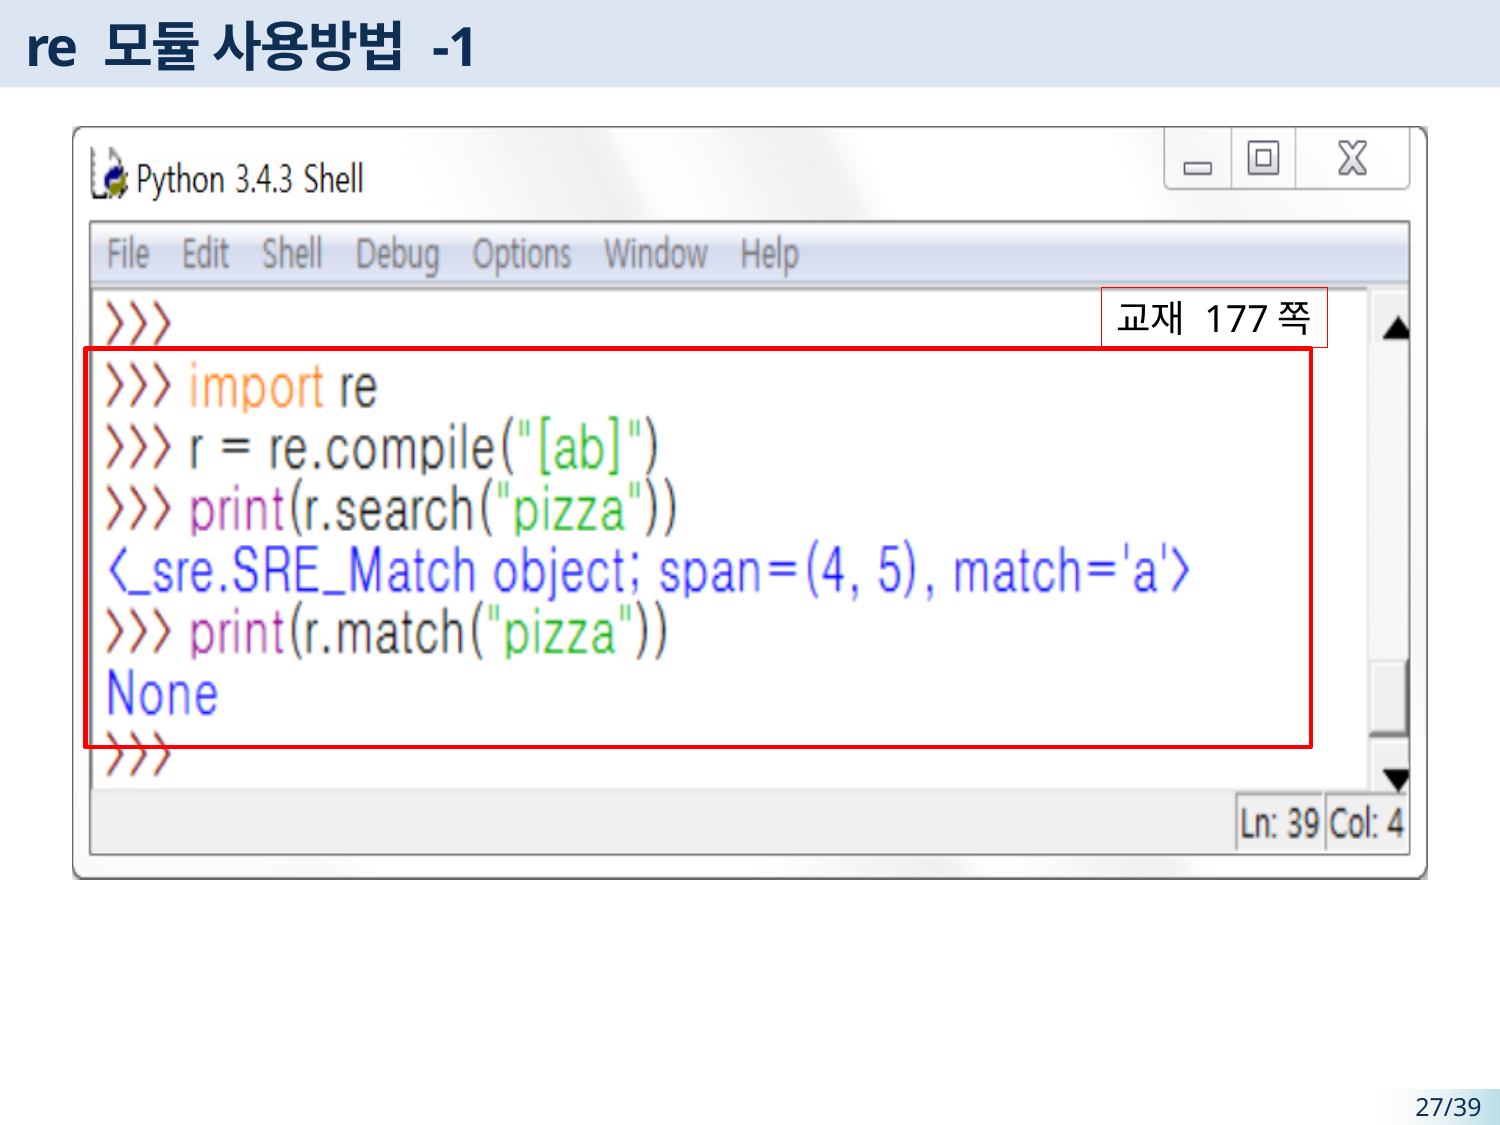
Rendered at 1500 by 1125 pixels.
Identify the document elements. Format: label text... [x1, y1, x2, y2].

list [72, 126, 1428, 881]
title re 모듈 사용방법 -1 [10, 5, 1288, 84]
